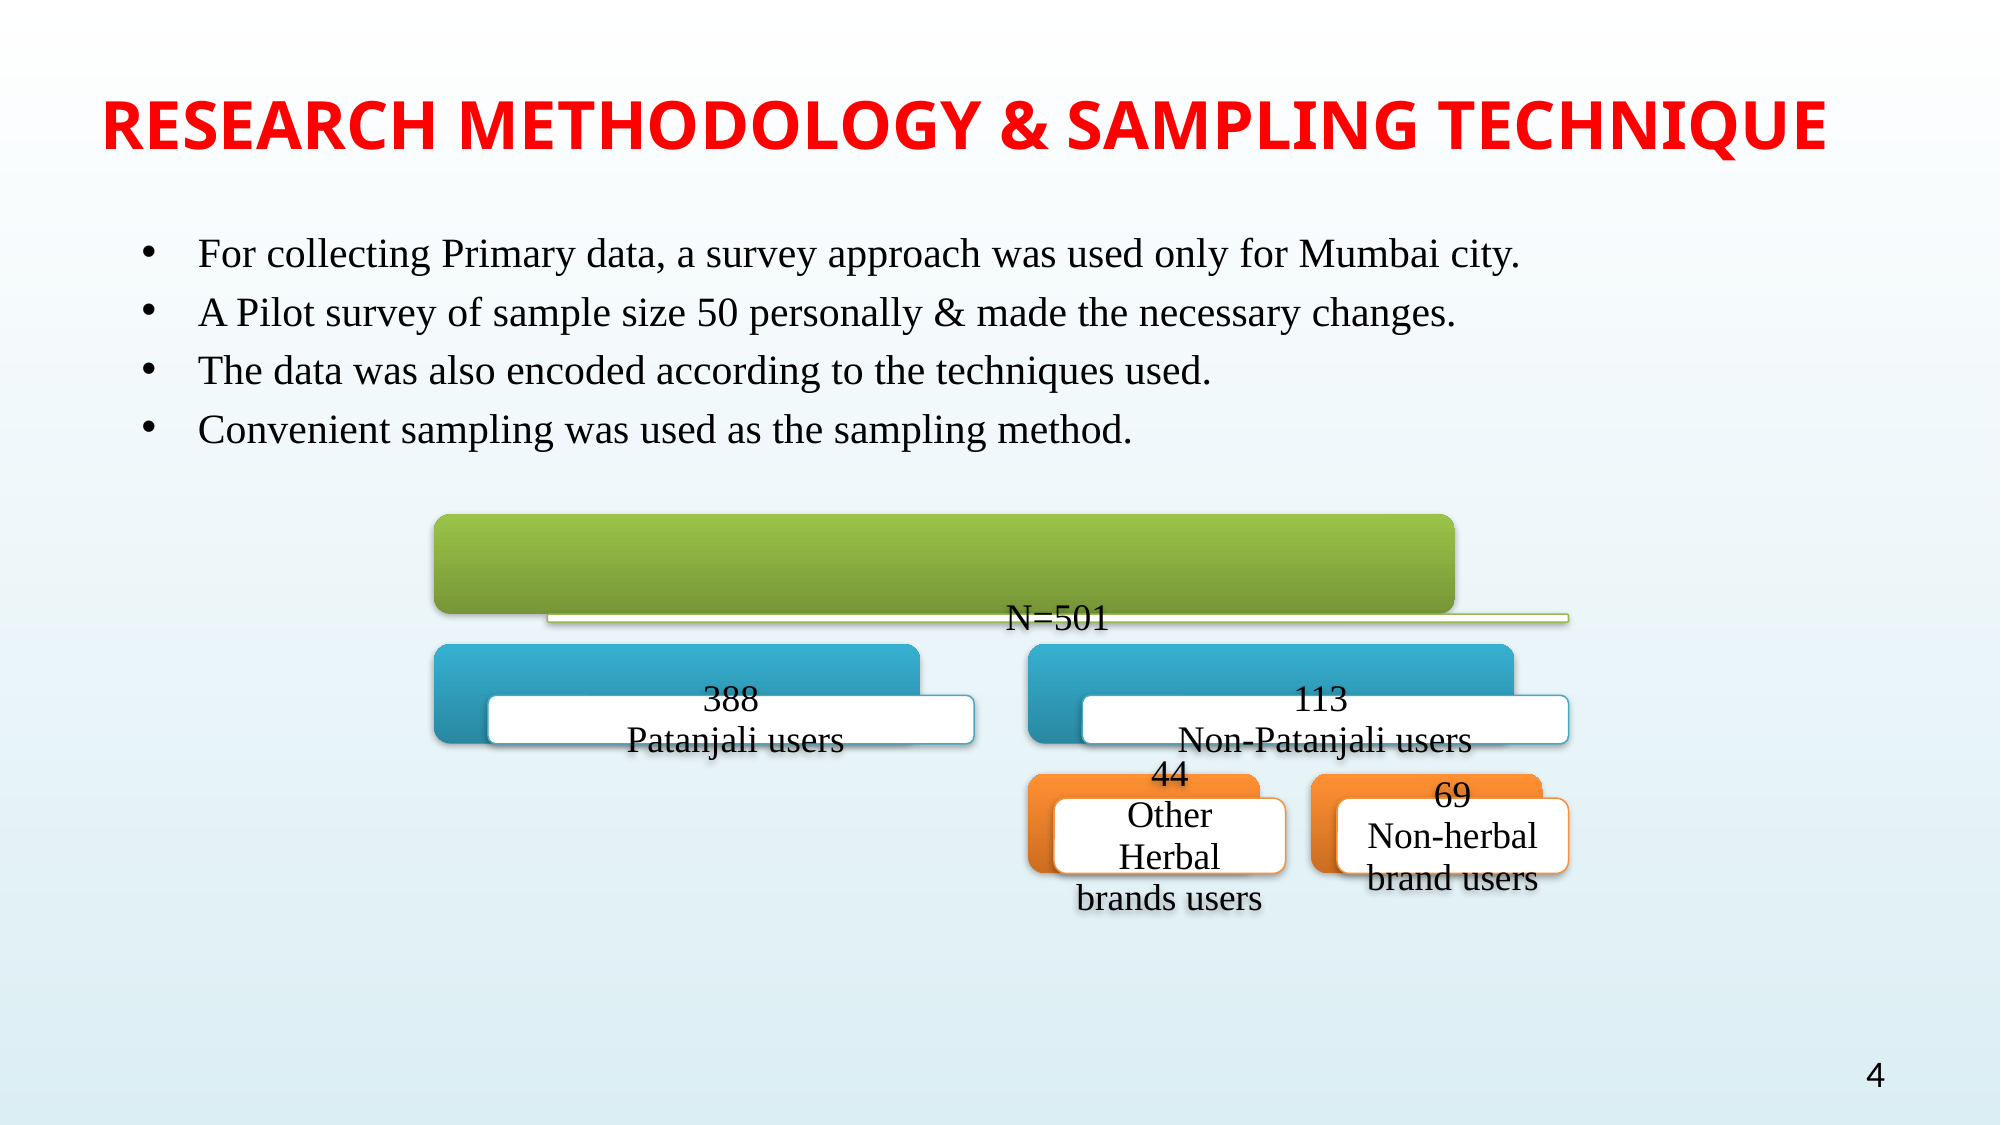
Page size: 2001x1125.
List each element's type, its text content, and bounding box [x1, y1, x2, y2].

title RESEARCH METHODOLOGY & SAMPLING TECHNIQUE [33, 64, 1898, 182]
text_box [291, 513, 1711, 1004]
slide_number 4 [1433, 1042, 1900, 1103]
list For collecting Primary data, a survey approach was used only for Mumbai city. A Pilot survey of sample size 50 personally & made the necessary changes. The data was also encoded according to the techniques used. Convenient sampling was used as the sampling method. [126, 218, 1915, 985]
